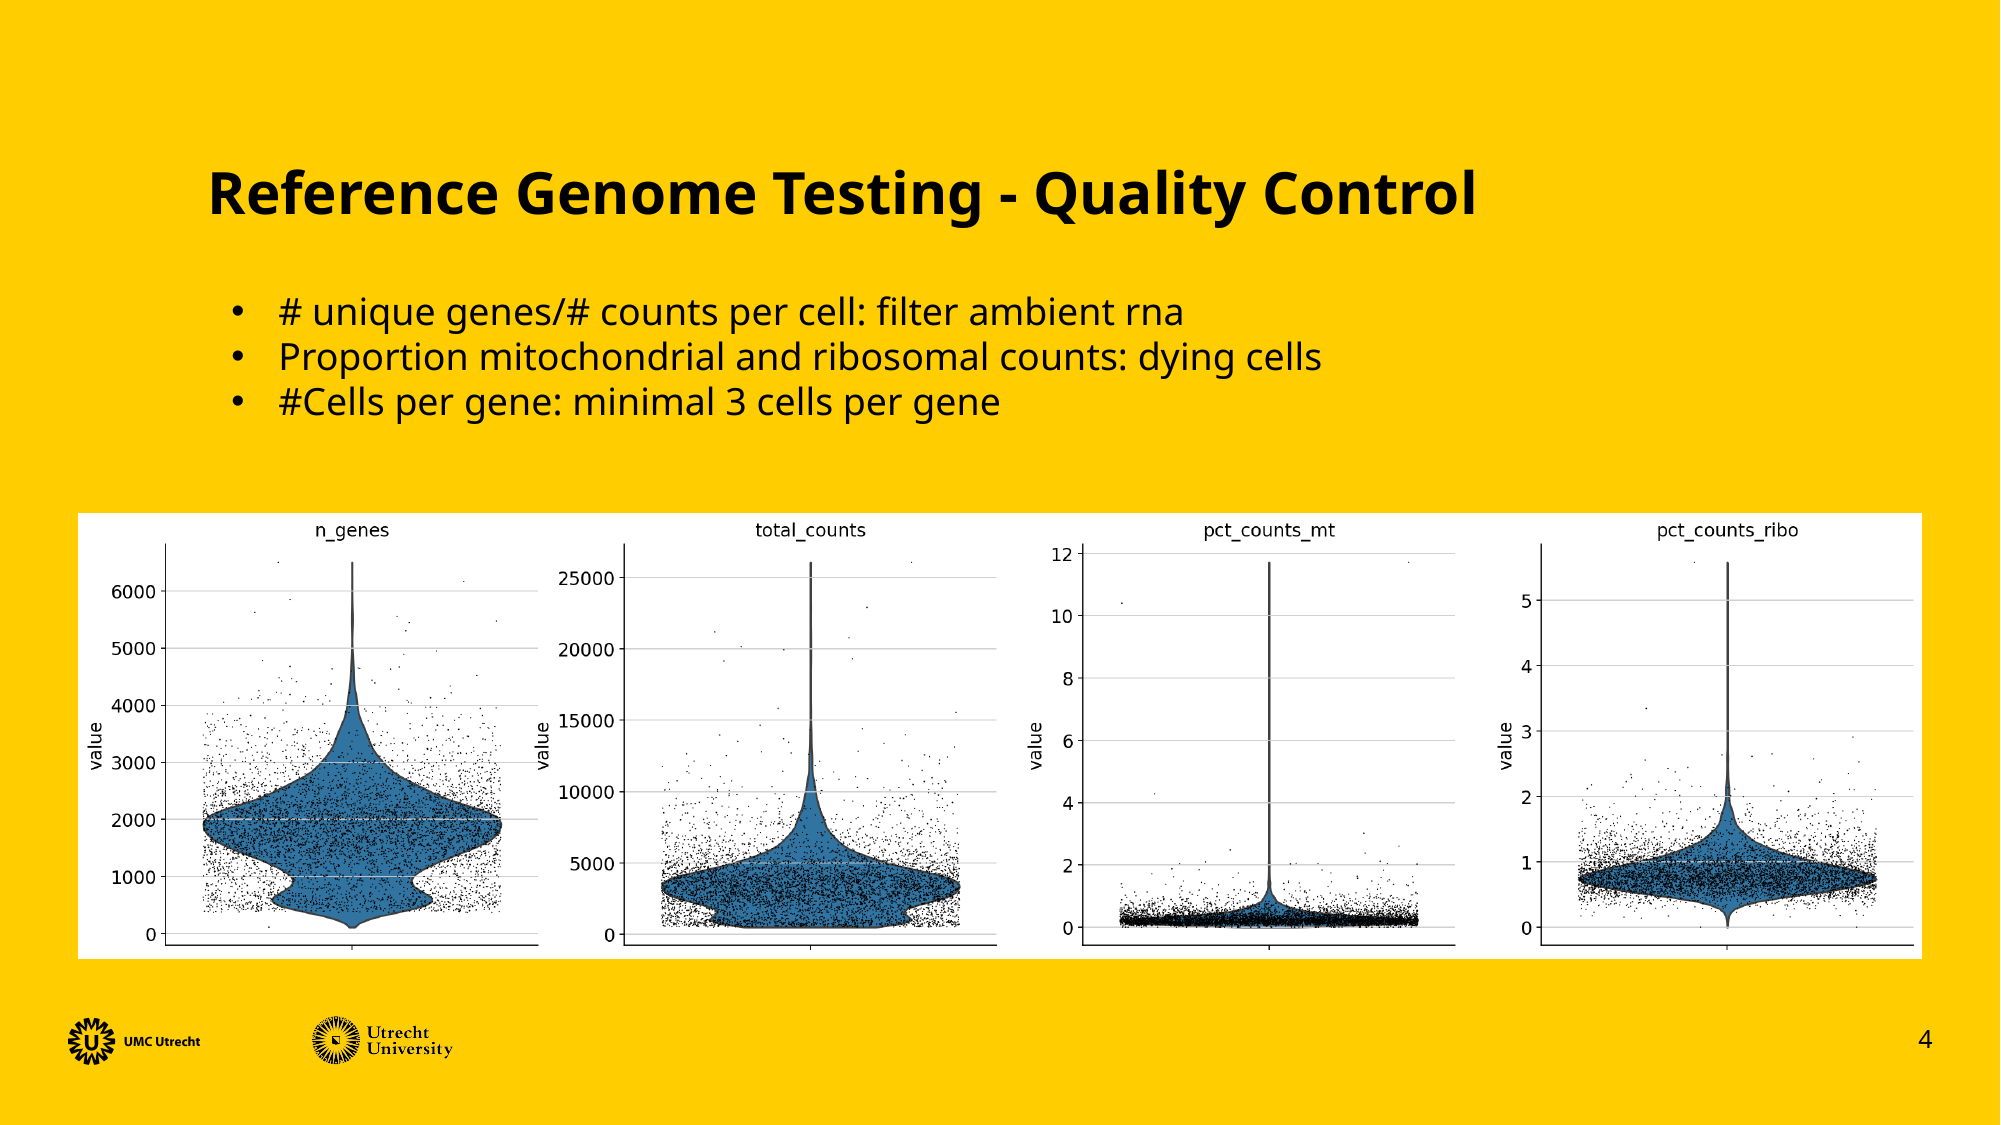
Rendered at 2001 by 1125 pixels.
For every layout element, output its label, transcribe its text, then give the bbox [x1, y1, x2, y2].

picture [68, 984, 200, 1096]
text_box # unique genes/# counts per cell: filter ambient rna Proportion mitochondrial and ribosomal counts: dying cells #Cells per gene: minimal 3 cells per gene [156, 288, 1574, 469]
picture [272, 982, 560, 1096]
picture [78, 513, 1922, 959]
slide_number 4 [1828, 1009, 1933, 1071]
text_box Reference Genome Testing - Quality Control [192, 148, 1761, 355]
